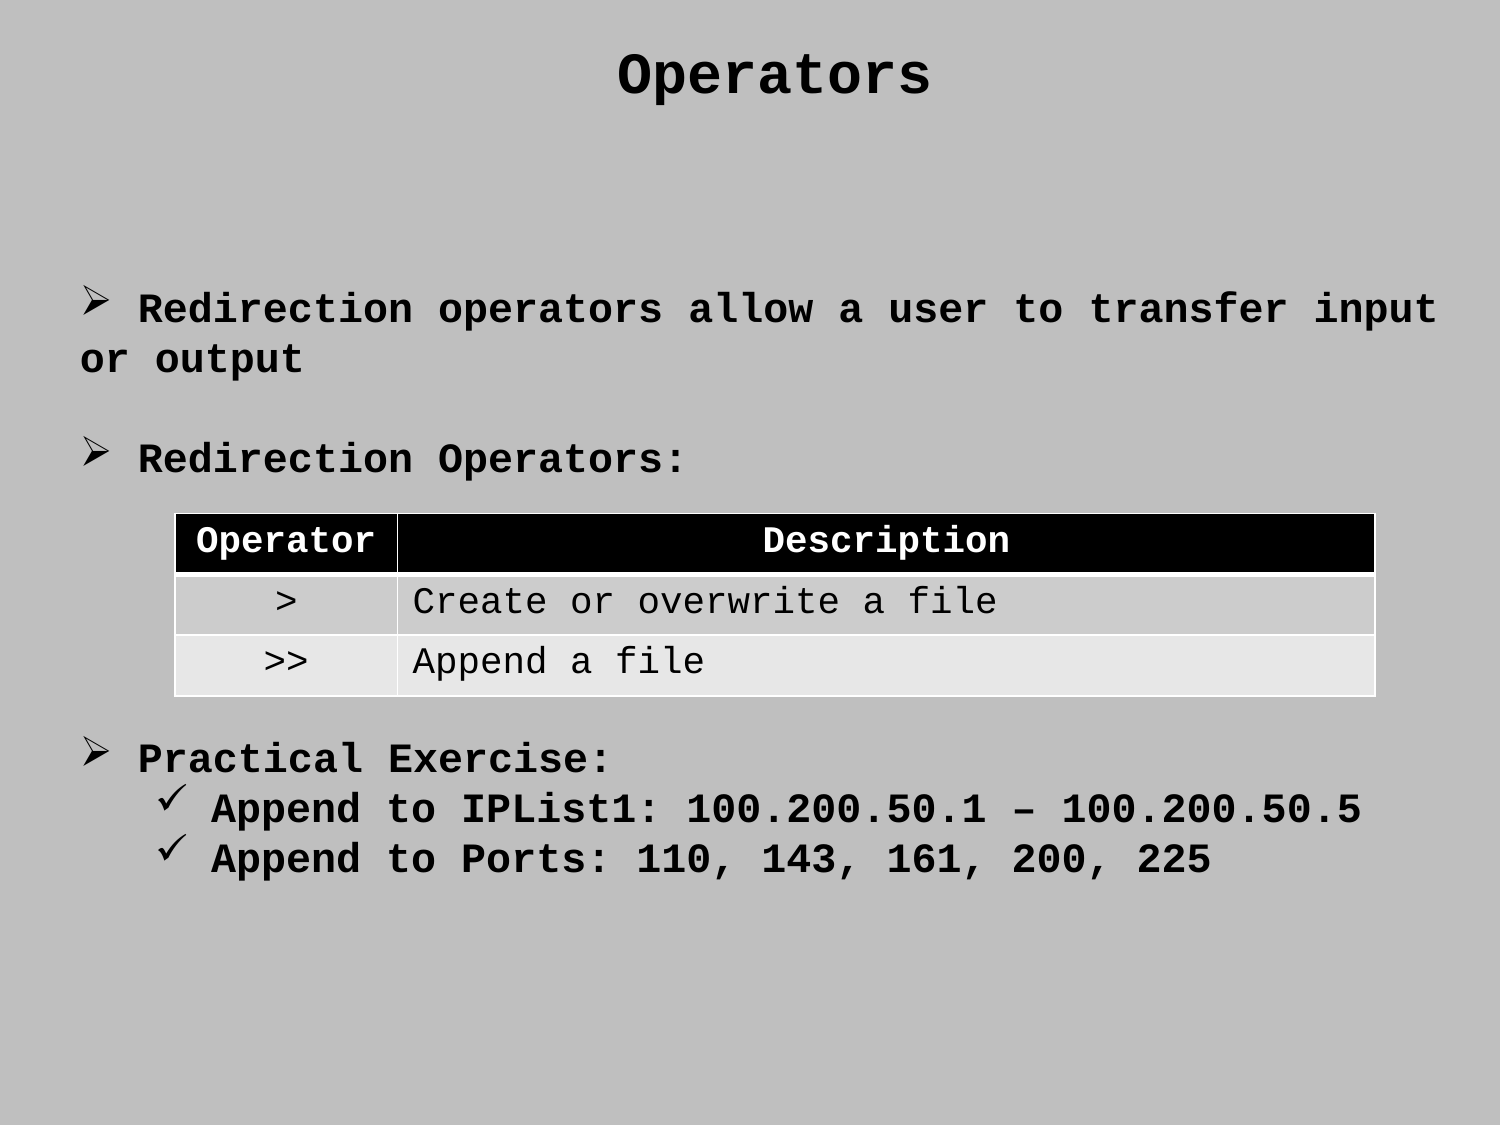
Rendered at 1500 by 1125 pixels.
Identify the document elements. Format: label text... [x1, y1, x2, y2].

text_box Redirection operators allow a user to transfer input or output Redirection Operators: Practical Exercise: Append to IPList1: 100.200.50.1 – 100.200.50.5 Append to Ports: 110, 143, 161, 200, 225 [65, 273, 1485, 899]
table_header Description [398, 514, 1374, 572]
text_box Operators [340, 0, 1209, 142]
table_cell Append a file [398, 636, 1374, 695]
table_header Operator [176, 514, 397, 572]
table_cell Create or overwrite a file [398, 577, 1374, 634]
table_cell > [176, 577, 397, 634]
table_cell >> [176, 636, 397, 695]
